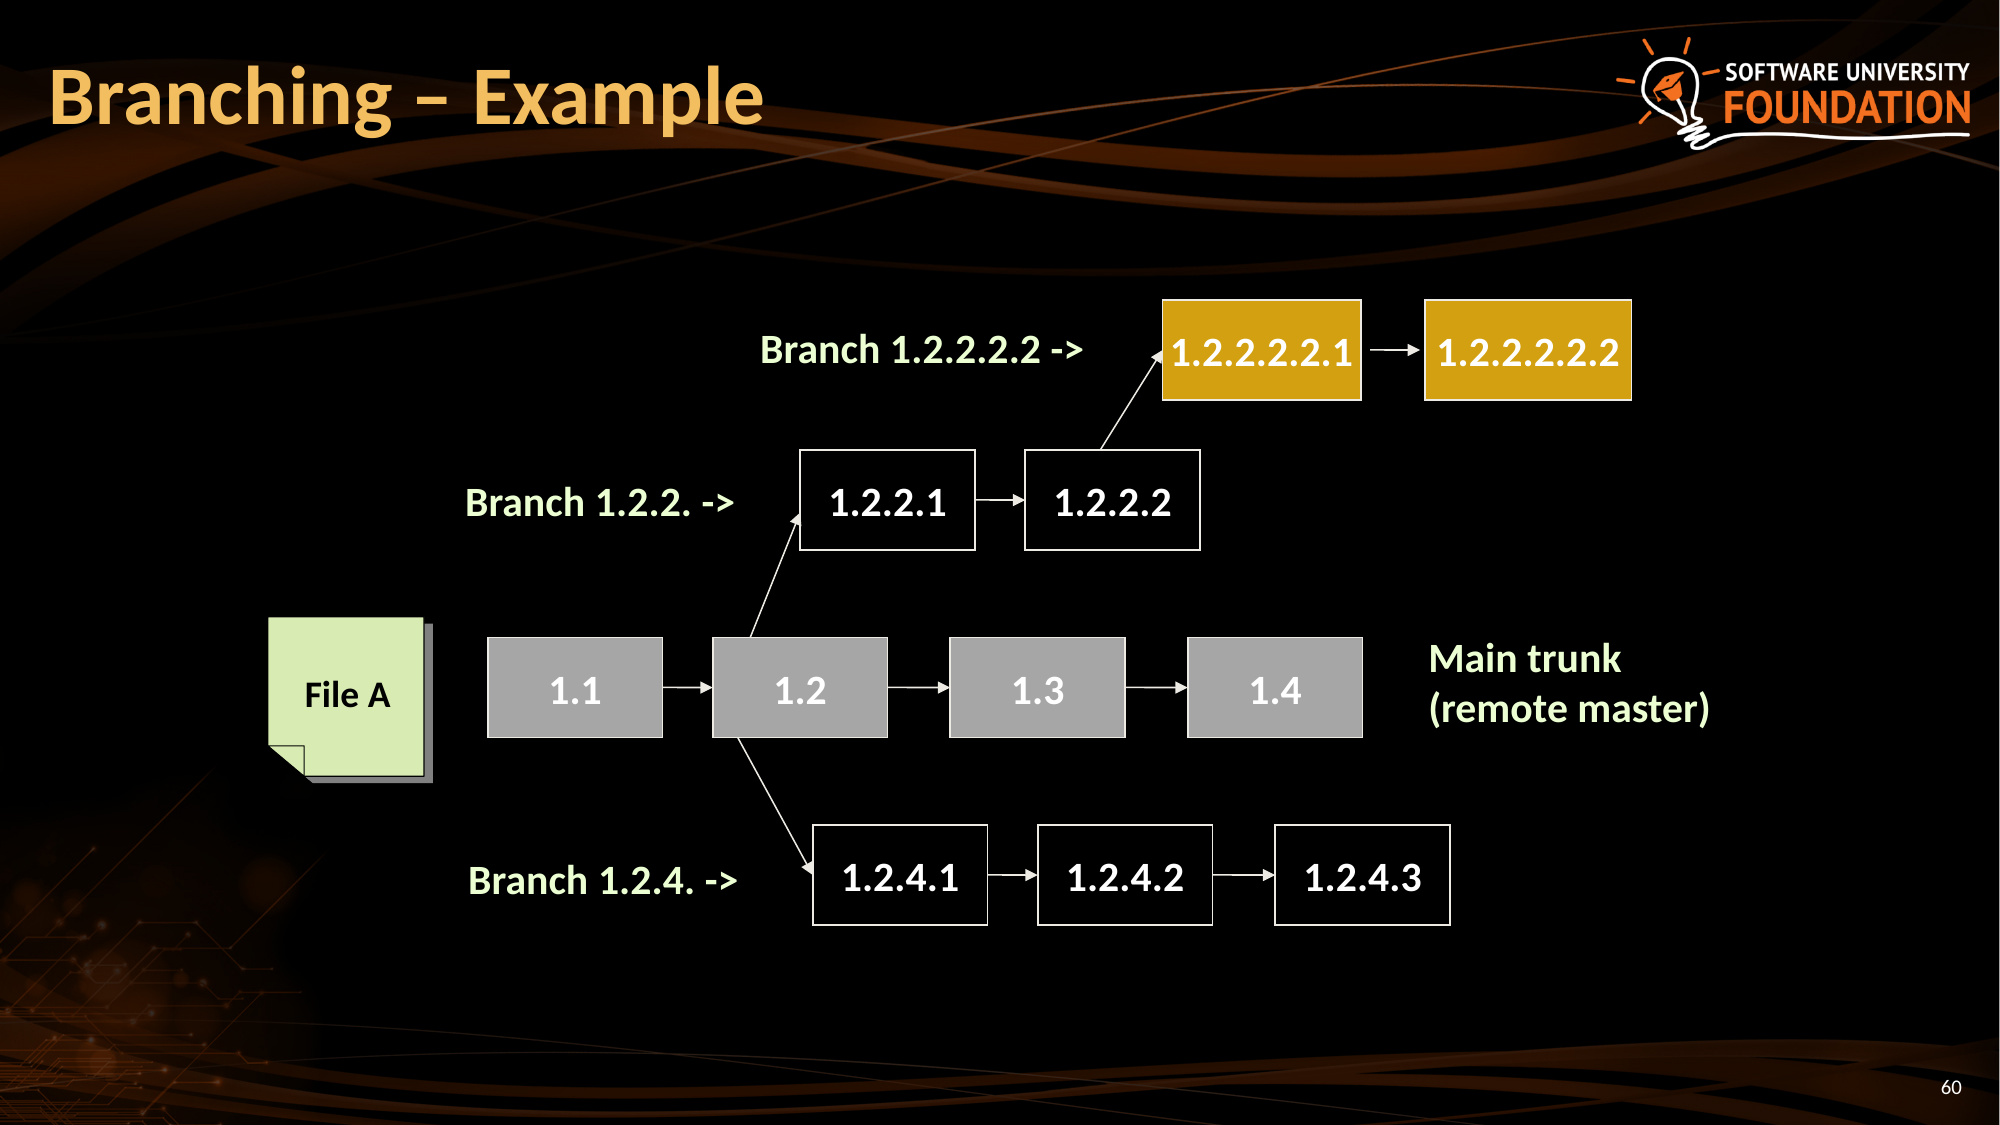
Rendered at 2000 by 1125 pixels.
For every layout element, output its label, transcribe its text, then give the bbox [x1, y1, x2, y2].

text_box [975, 493, 1026, 507]
text_box [1100, 349, 1163, 451]
text_box Main trunk (remote master) [1413, 623, 1738, 739]
text_box 1.2.2.1 [800, 450, 976, 550]
text_box 1.2.4.1 [812, 825, 988, 925]
text_box [887, 681, 951, 694]
text_box Branch 1.2.2. -> [450, 467, 826, 533]
text_box Branch 1.2.4. -> [453, 845, 829, 911]
text_box 1.2.4.2 [1037, 825, 1213, 925]
text_box 1.2.2.2.2.2 [1425, 299, 1632, 400]
text_box [1212, 868, 1276, 882]
text_box 1.1 [487, 637, 663, 738]
text_box 1.3 [950, 637, 1126, 738]
text_box [662, 681, 713, 694]
text_box 1.4 [1187, 637, 1363, 738]
slide_number 60 [1897, 1070, 1968, 1103]
text_box [1370, 343, 1421, 357]
picture [0, 0, 2000, 1125]
text_box 1.2.4.3 [1275, 825, 1451, 925]
text_box [987, 868, 1038, 882]
title Branching – Example [30, 6, 1602, 189]
text_box 1.2.2.2.2.1 [1162, 299, 1361, 400]
text_box 1.2.2.2 [1025, 450, 1201, 550]
text_box 1.2 [712, 637, 888, 738]
text_box Branch 1.2.2.2.2 -> [745, 314, 1121, 379]
text_box [1125, 681, 1188, 694]
